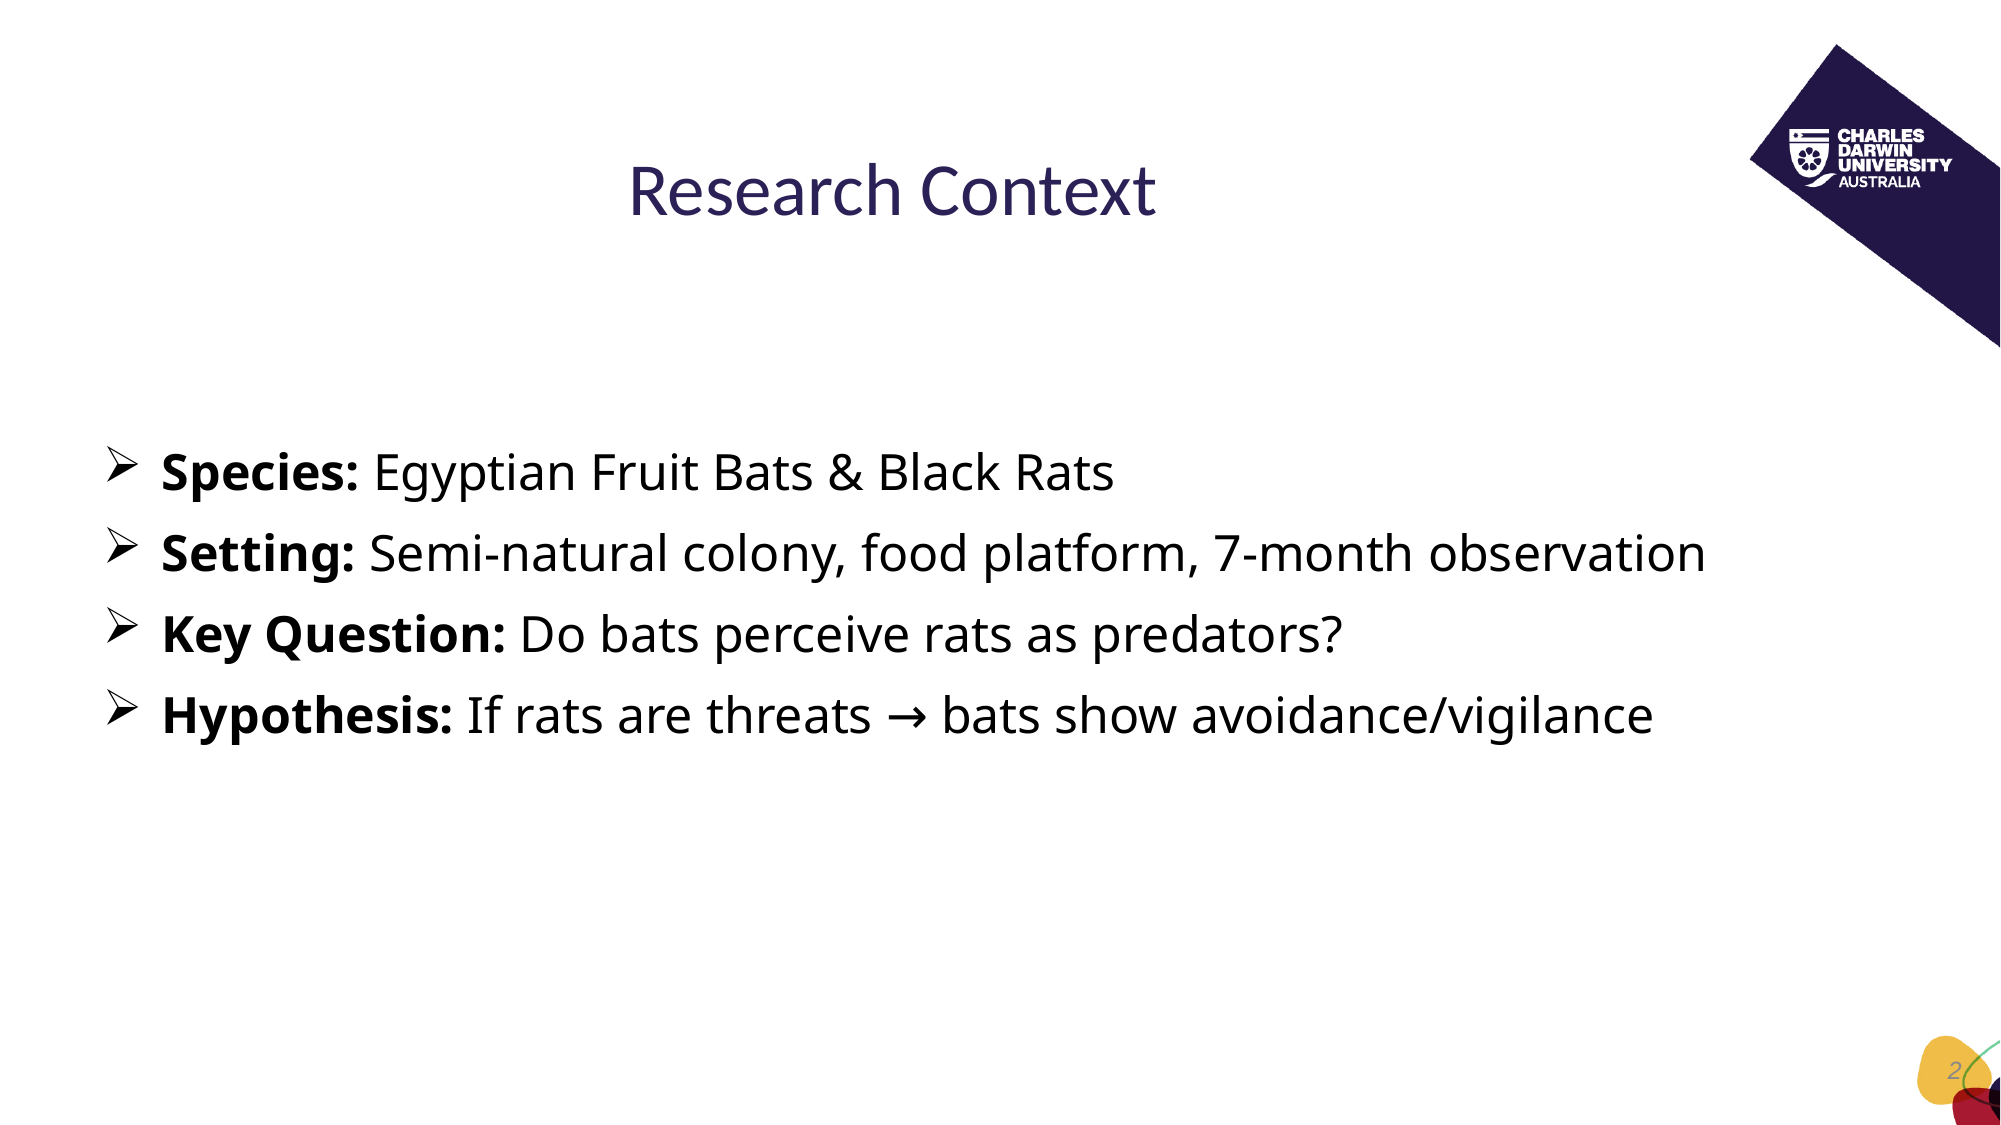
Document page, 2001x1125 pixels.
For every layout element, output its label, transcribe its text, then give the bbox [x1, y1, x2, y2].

slide_number 2 [1899, 1039, 1977, 1100]
picture [0, 0, 2001, 1125]
list Species: Egyptian Fruit Bats & Black Rats Setting: Semi-natural colony, food platform, 7-month observation Key Question: Do bats perceive rats as predators? Hypothesis: If rats are threats → bats show avoidance/vigilance [88, 432, 1885, 1045]
title Research Context [88, 104, 1699, 278]
